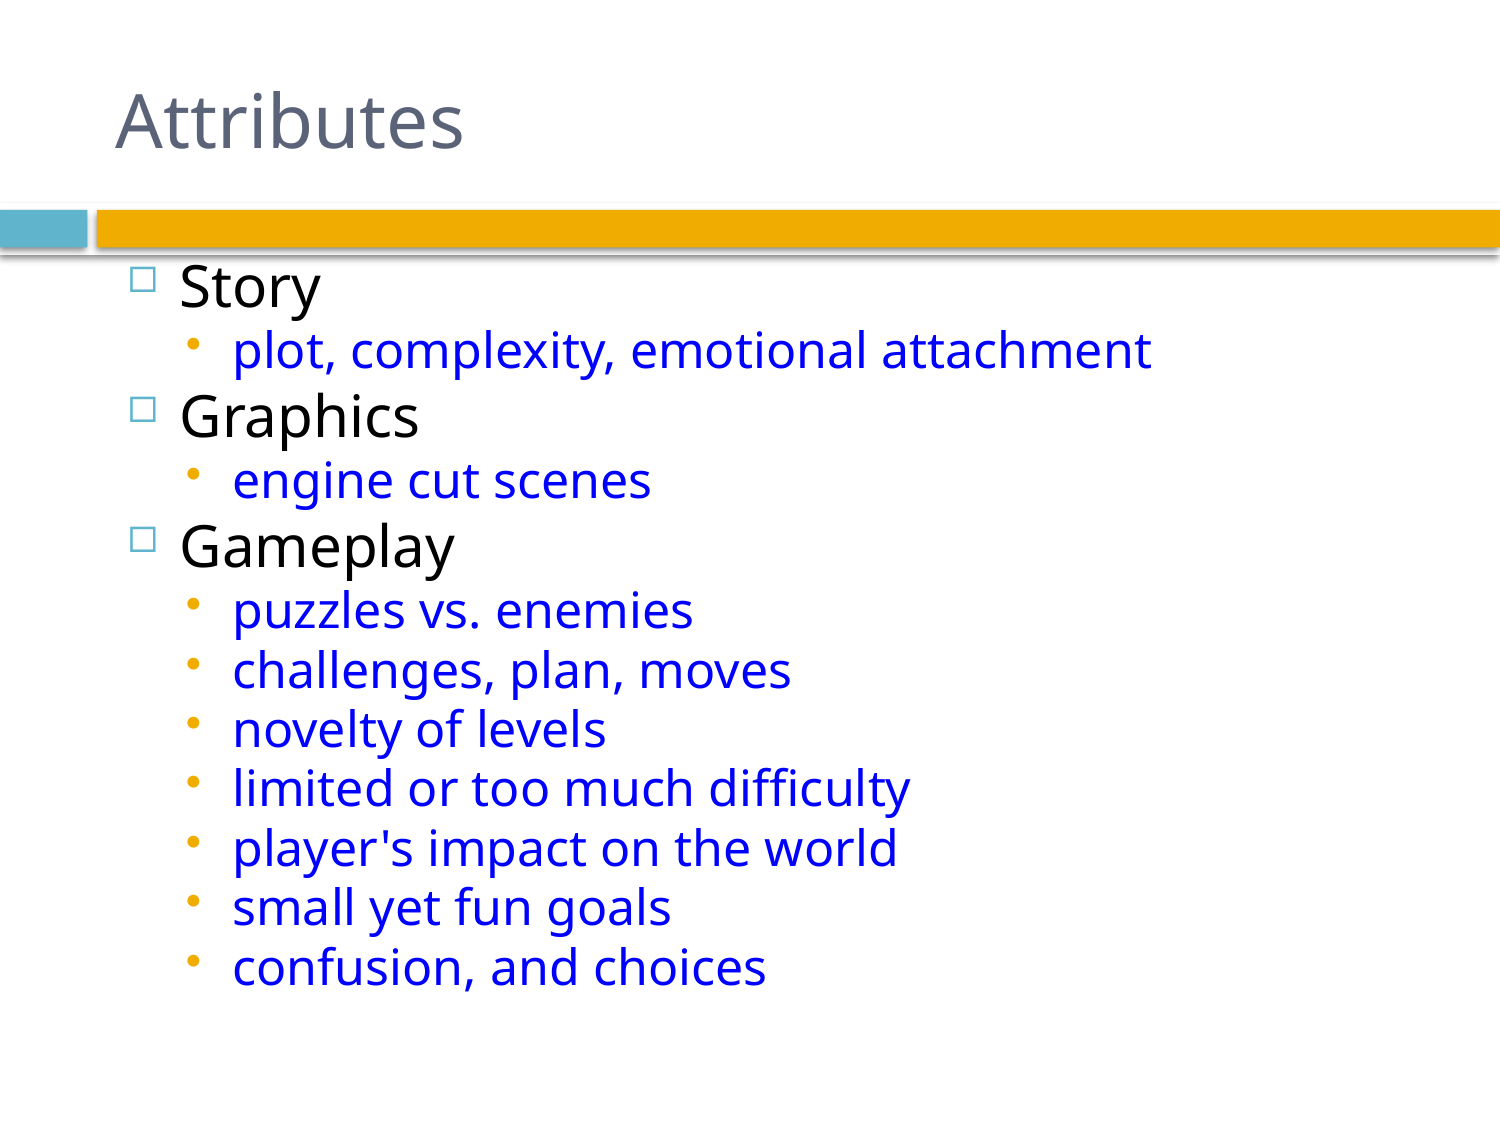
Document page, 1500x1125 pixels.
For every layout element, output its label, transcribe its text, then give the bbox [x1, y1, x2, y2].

list Story plot, complexity, emotional attachment Graphics engine cut scenes Gameplay puzzles vs. enemies challenges, plan, moves novelty of levels limited or too much difficulty player's impact on the world small yet fun goals confusion, and choices [112, 255, 1469, 1006]
title Attributes [100, 37, 1438, 200]
